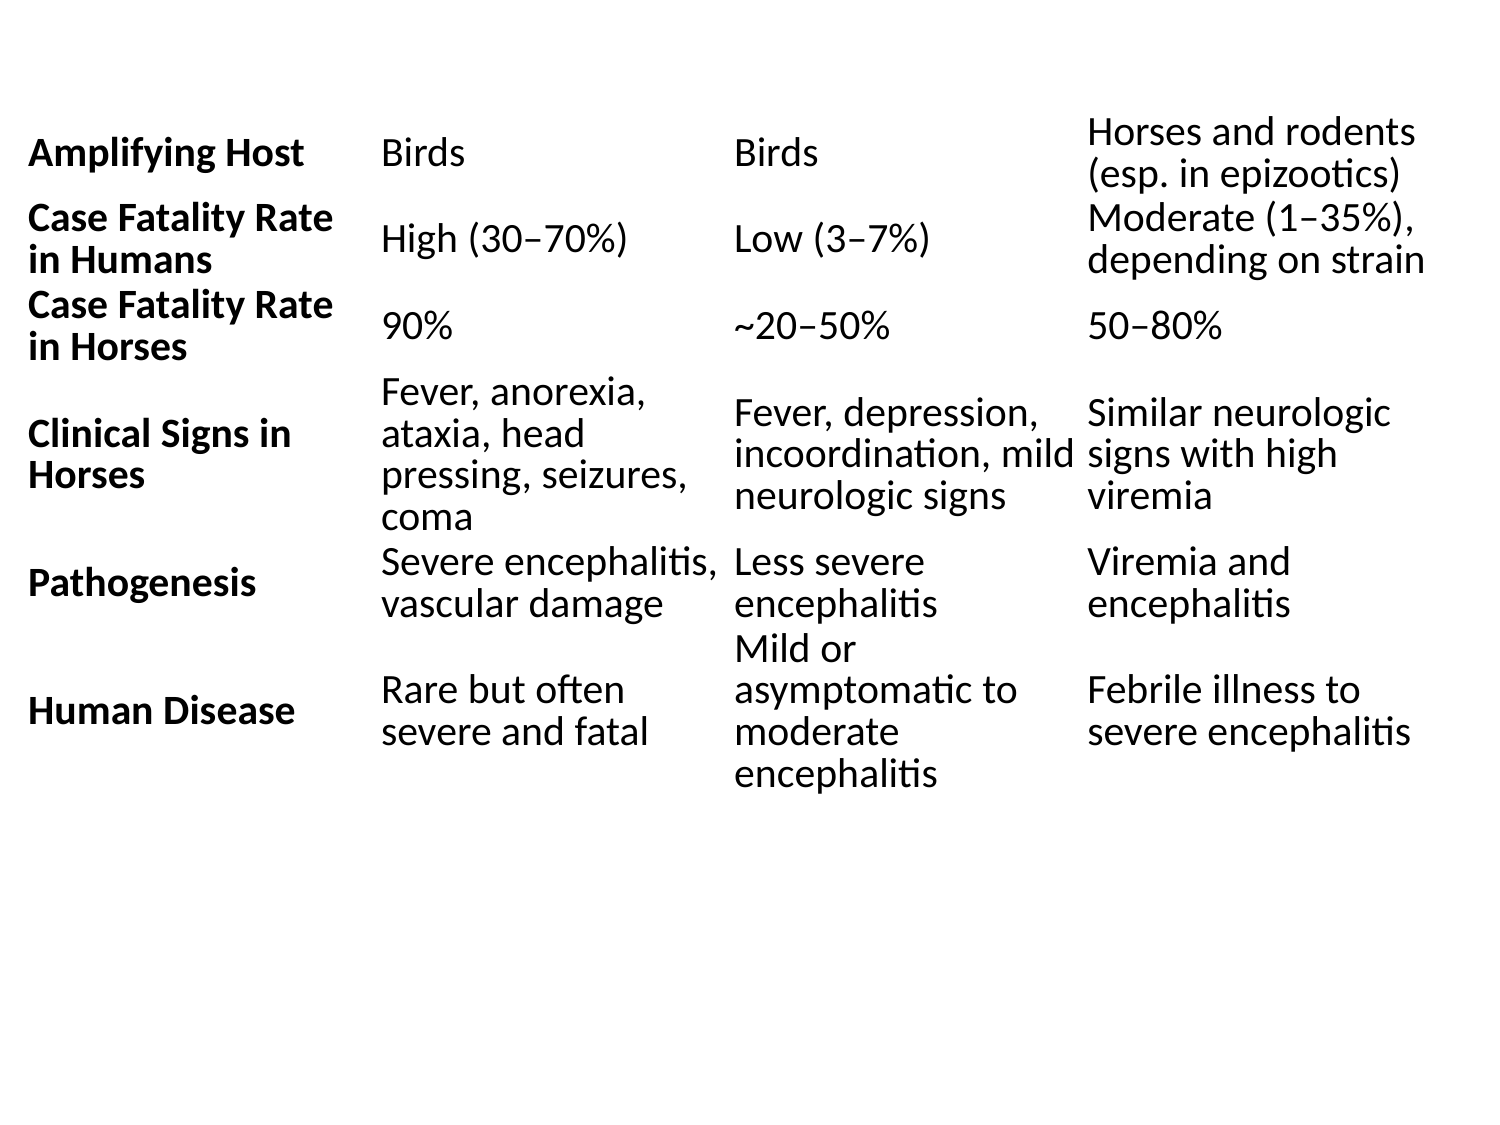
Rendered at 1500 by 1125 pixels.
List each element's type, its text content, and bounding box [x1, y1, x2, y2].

table_header Amplifying Host [25, 112, 378, 199]
table_cell Case Fatality Rate in Horses [25, 286, 378, 372]
table_cell Less severe encephalitis [731, 543, 1084, 629]
table_cell Rare but often severe and fatal [378, 629, 731, 799]
table_header Birds [378, 112, 731, 199]
table_cell 50–80% [1084, 286, 1437, 372]
table_cell Human Disease [25, 629, 378, 799]
table_cell Low (3–7%) [731, 199, 1084, 286]
table_cell Clinical Signs in Horses [25, 372, 378, 543]
table_cell Similar neurologic signs with high viremia [1084, 372, 1437, 543]
table_header Birds [731, 112, 1084, 199]
table_cell Fever, anorexia, ataxia, head pressing, seizures, coma [378, 372, 731, 543]
table_header Horses and rodents (esp. in epizootics) [1084, 112, 1437, 199]
table_cell Pathogenesis [25, 543, 378, 629]
table_cell Febrile illness to severe encephalitis [1084, 629, 1437, 799]
table_cell ~20–50% [731, 286, 1084, 372]
table_cell Viremia and encephalitis [1084, 543, 1437, 629]
table_cell Severe encephalitis, vascular damage [378, 543, 731, 629]
table_cell Fever, depression, incoordination, mild neurologic signs [731, 372, 1084, 543]
table_cell High (30–70%) [378, 199, 731, 286]
table_cell Moderate (1–35%), depending on strain [1084, 199, 1437, 286]
table_cell Mild or asymptomatic to moderate encephalitis [731, 629, 1084, 799]
table_cell Case Fatality Rate in Humans [25, 199, 378, 286]
table_cell 90% [378, 286, 731, 372]
